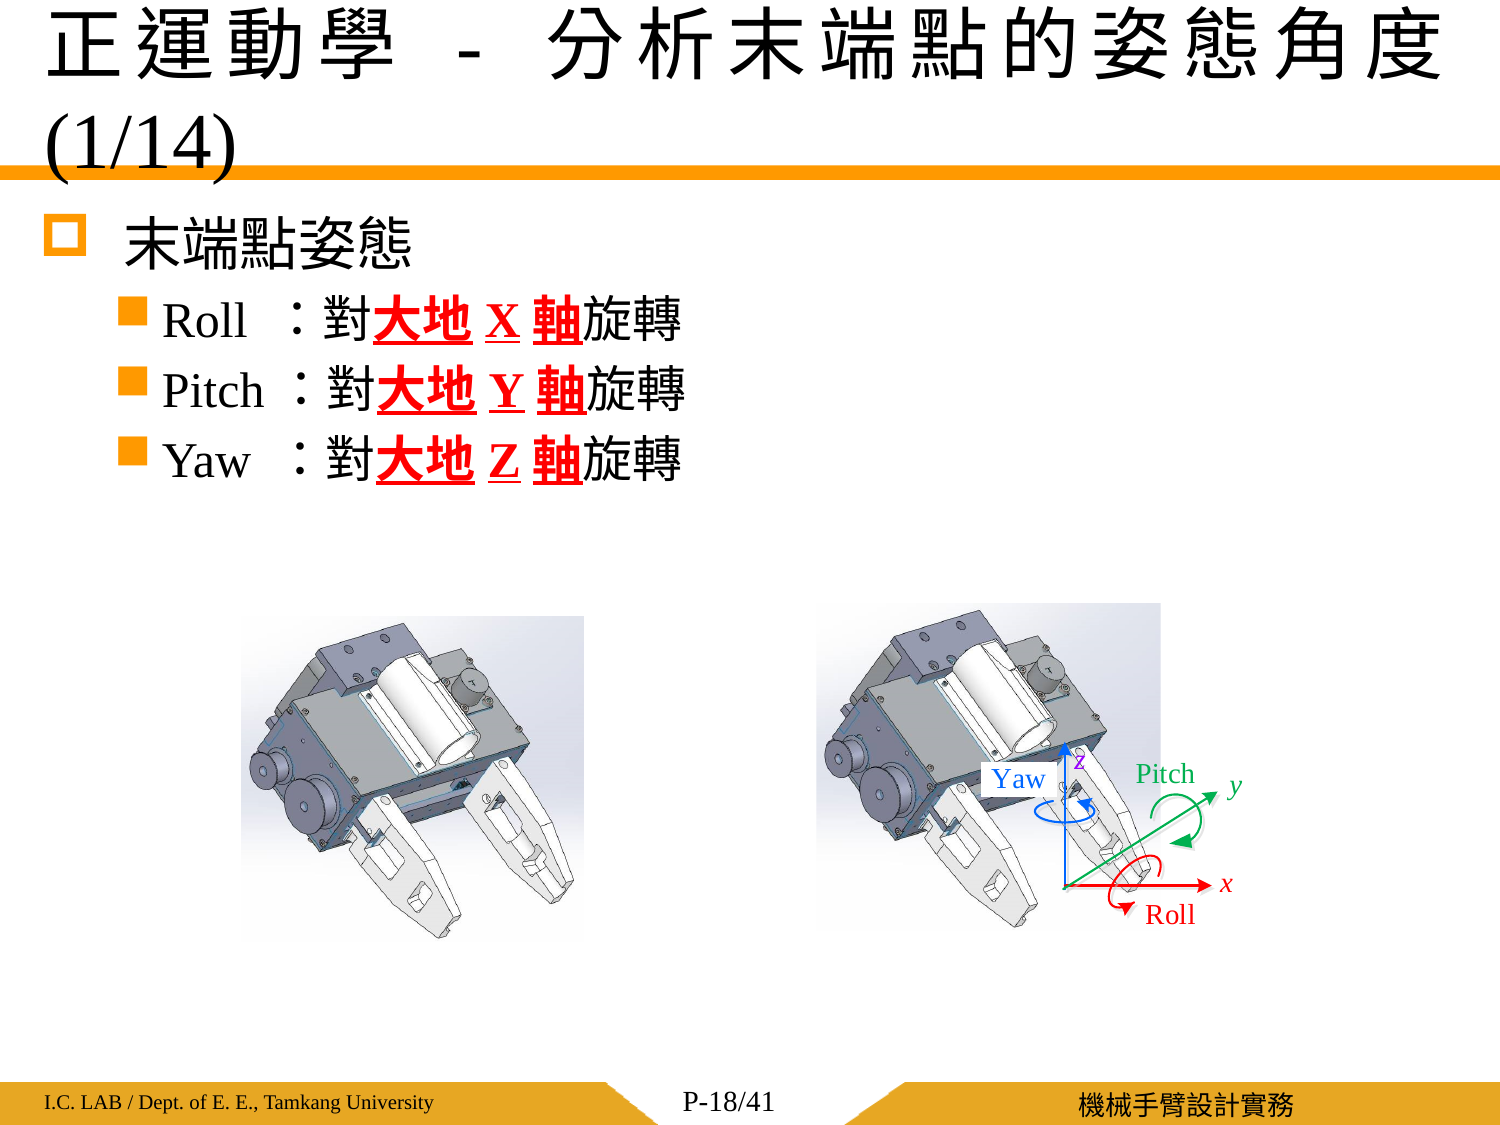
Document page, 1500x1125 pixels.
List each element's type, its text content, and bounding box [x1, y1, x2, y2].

picture [842, 1082, 1500, 1125]
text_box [812, 599, 1262, 935]
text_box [237, 612, 588, 946]
list 末端點姿態 Roll ：對大地X軸旋轉 Pitch：對大地Y軸旋轉 Yaw ：對大地Z軸旋轉 [24, 199, 1463, 1075]
title 正運動學 - 分析末端點的姿態角度 (1/14) [29, 18, 1460, 161]
picture [0, 1082, 658, 1125]
